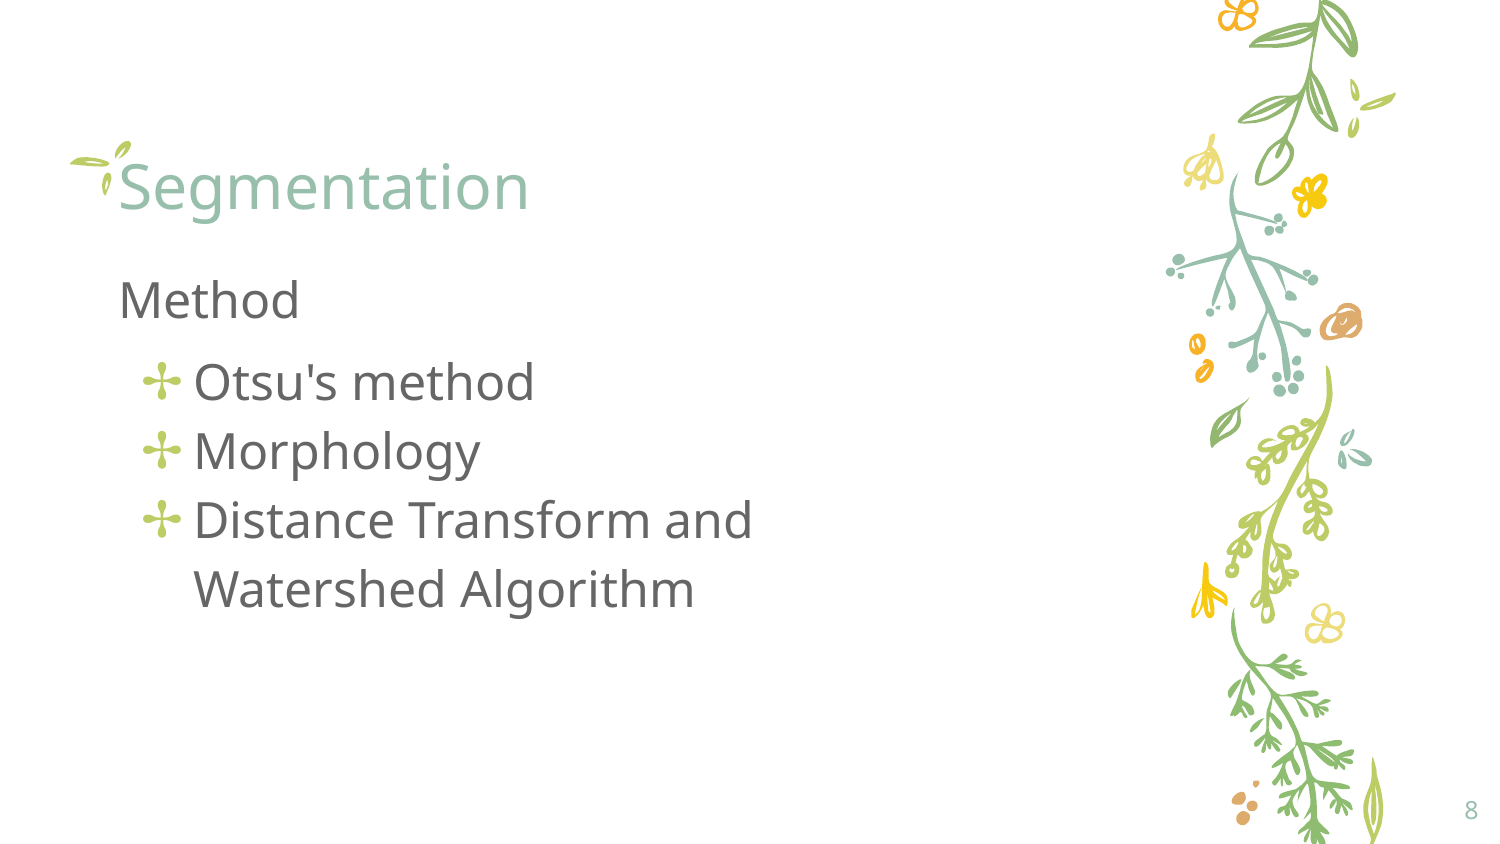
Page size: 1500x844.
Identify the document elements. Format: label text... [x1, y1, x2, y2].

list Method Otsu's method Morphology Distance Transform and Watershed Algorithm [103, 244, 788, 779]
slide_number 8 [1403, 779, 1494, 844]
title Segmentation [103, 96, 1089, 237]
